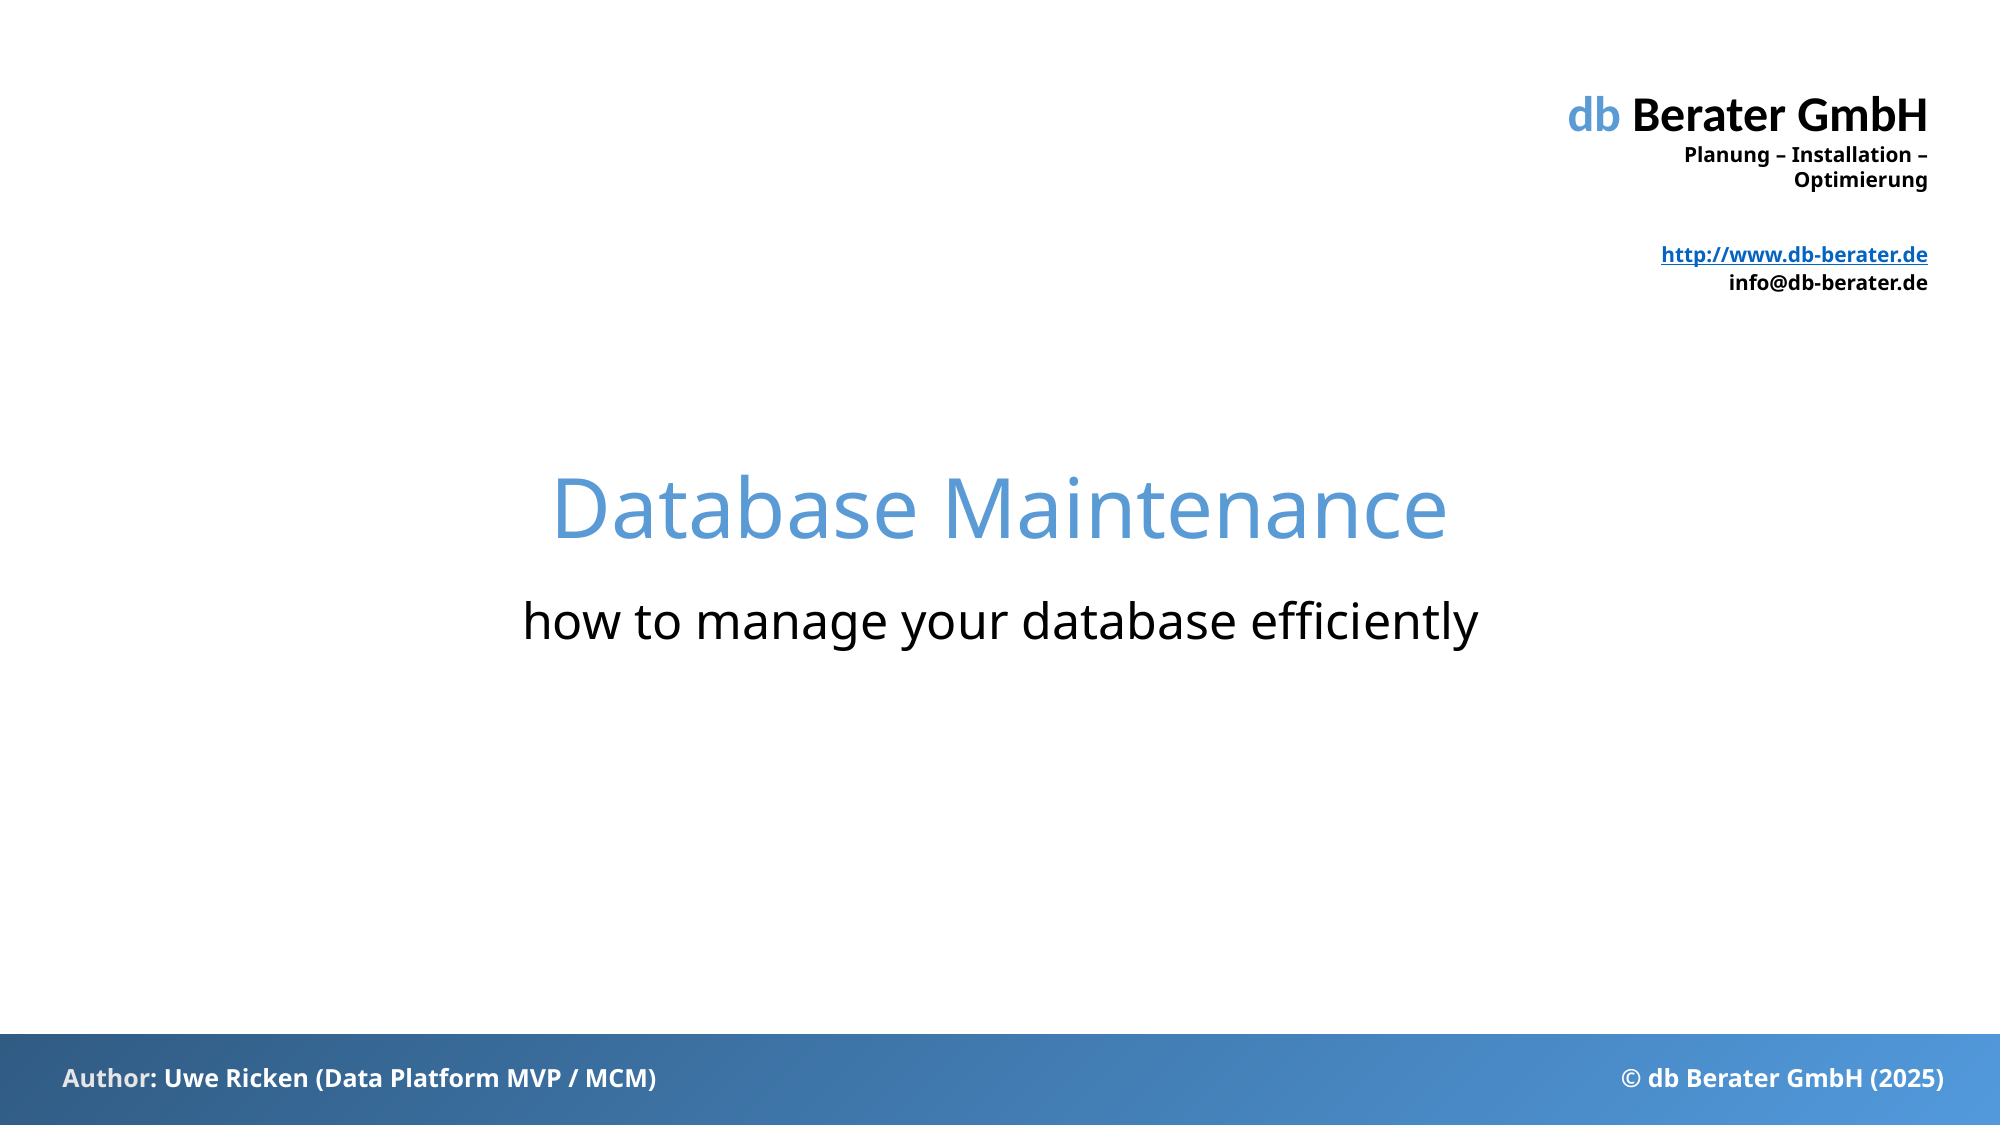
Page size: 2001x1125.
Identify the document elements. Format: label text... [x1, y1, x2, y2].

subtitle how to manage your database efficiently [56, 590, 1945, 921]
title Database Maintenance [56, 273, 1945, 563]
